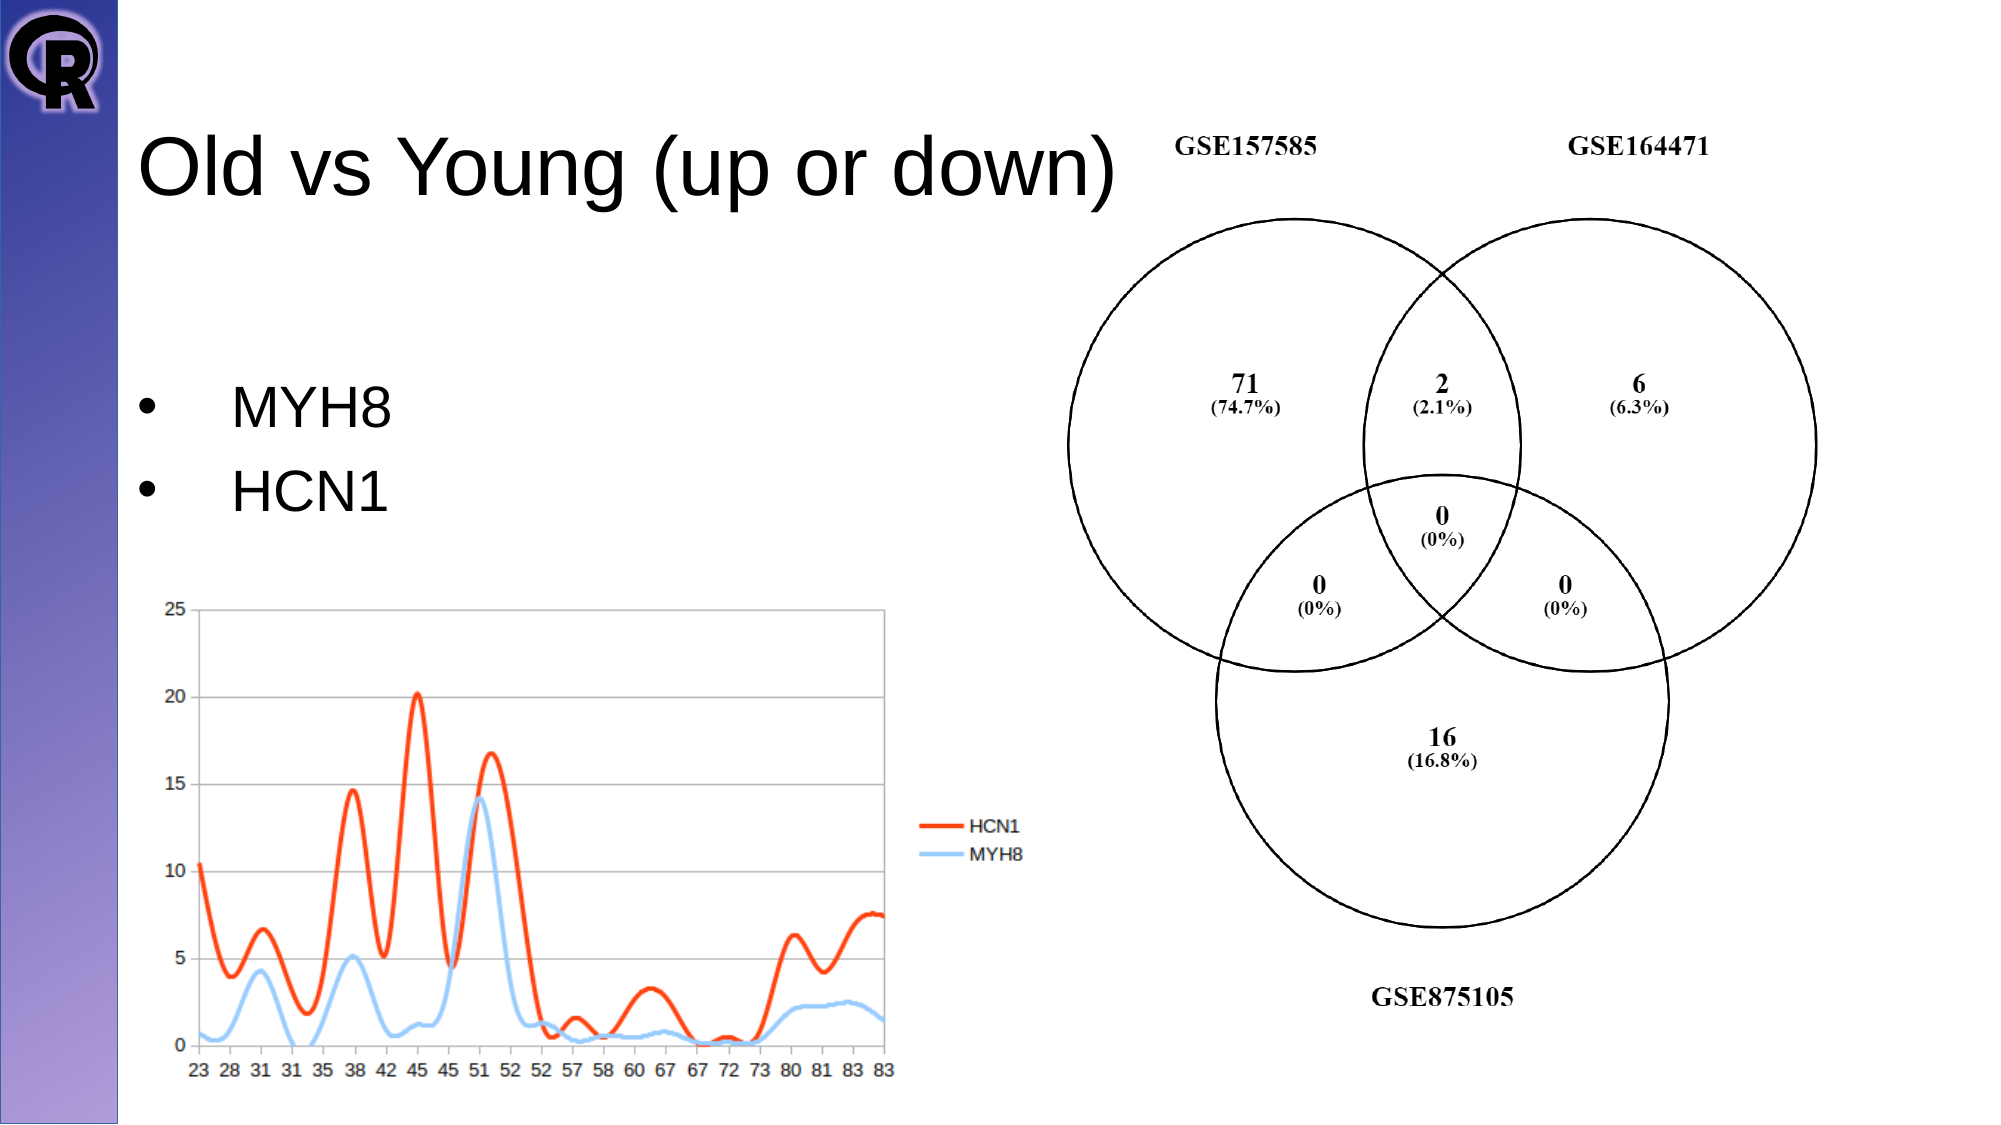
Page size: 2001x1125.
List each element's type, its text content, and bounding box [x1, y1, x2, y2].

title Old vs Young (up or down) [137, 59, 1863, 278]
text_box [0, 0, 118, 1124]
list MYH8 HCN1 [137, 376, 944, 534]
picture [9, 0, 98, 122]
picture [147, 80, 1935, 1093]
